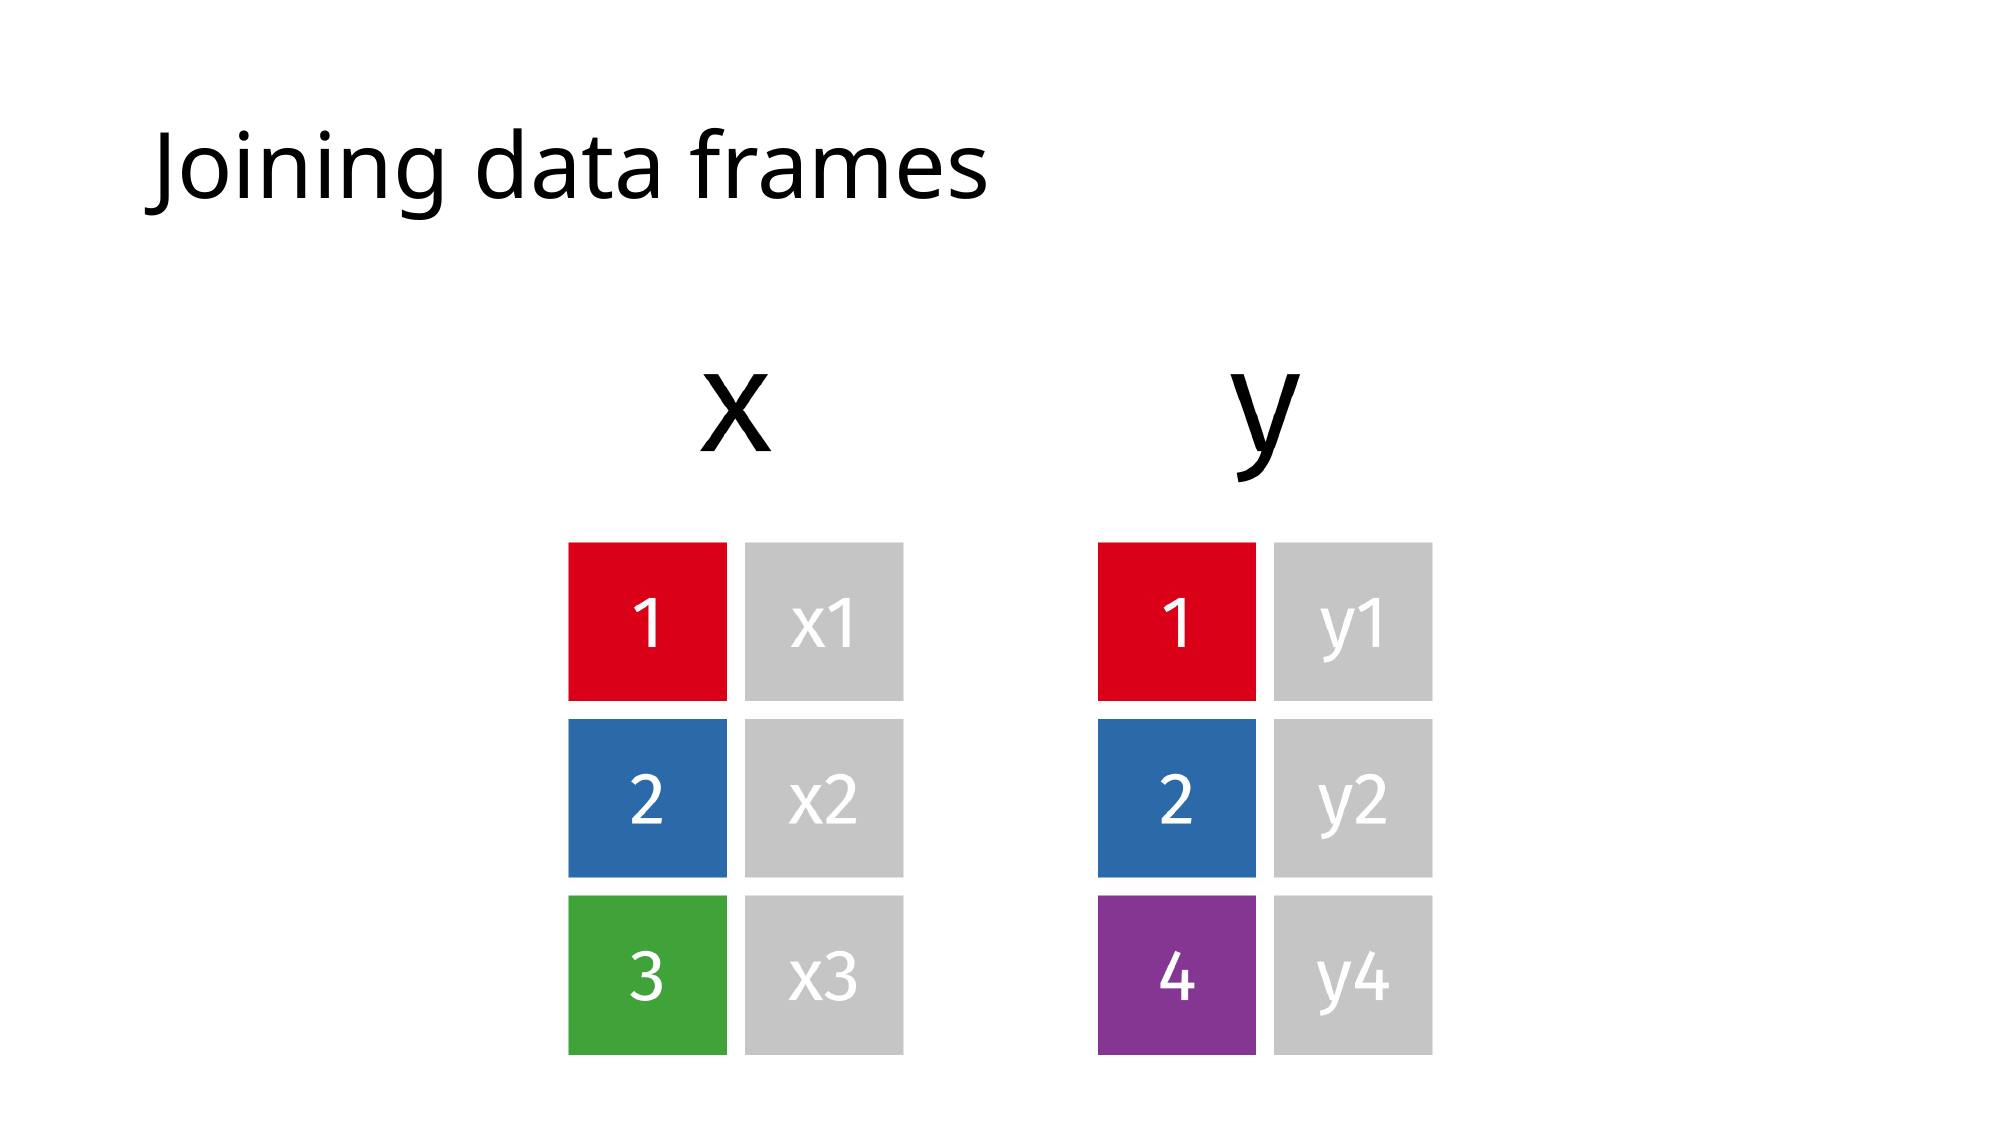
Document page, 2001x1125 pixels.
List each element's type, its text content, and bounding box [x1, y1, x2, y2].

title Joining data frames [137, 59, 1863, 278]
picture [460, 315, 1540, 1087]
